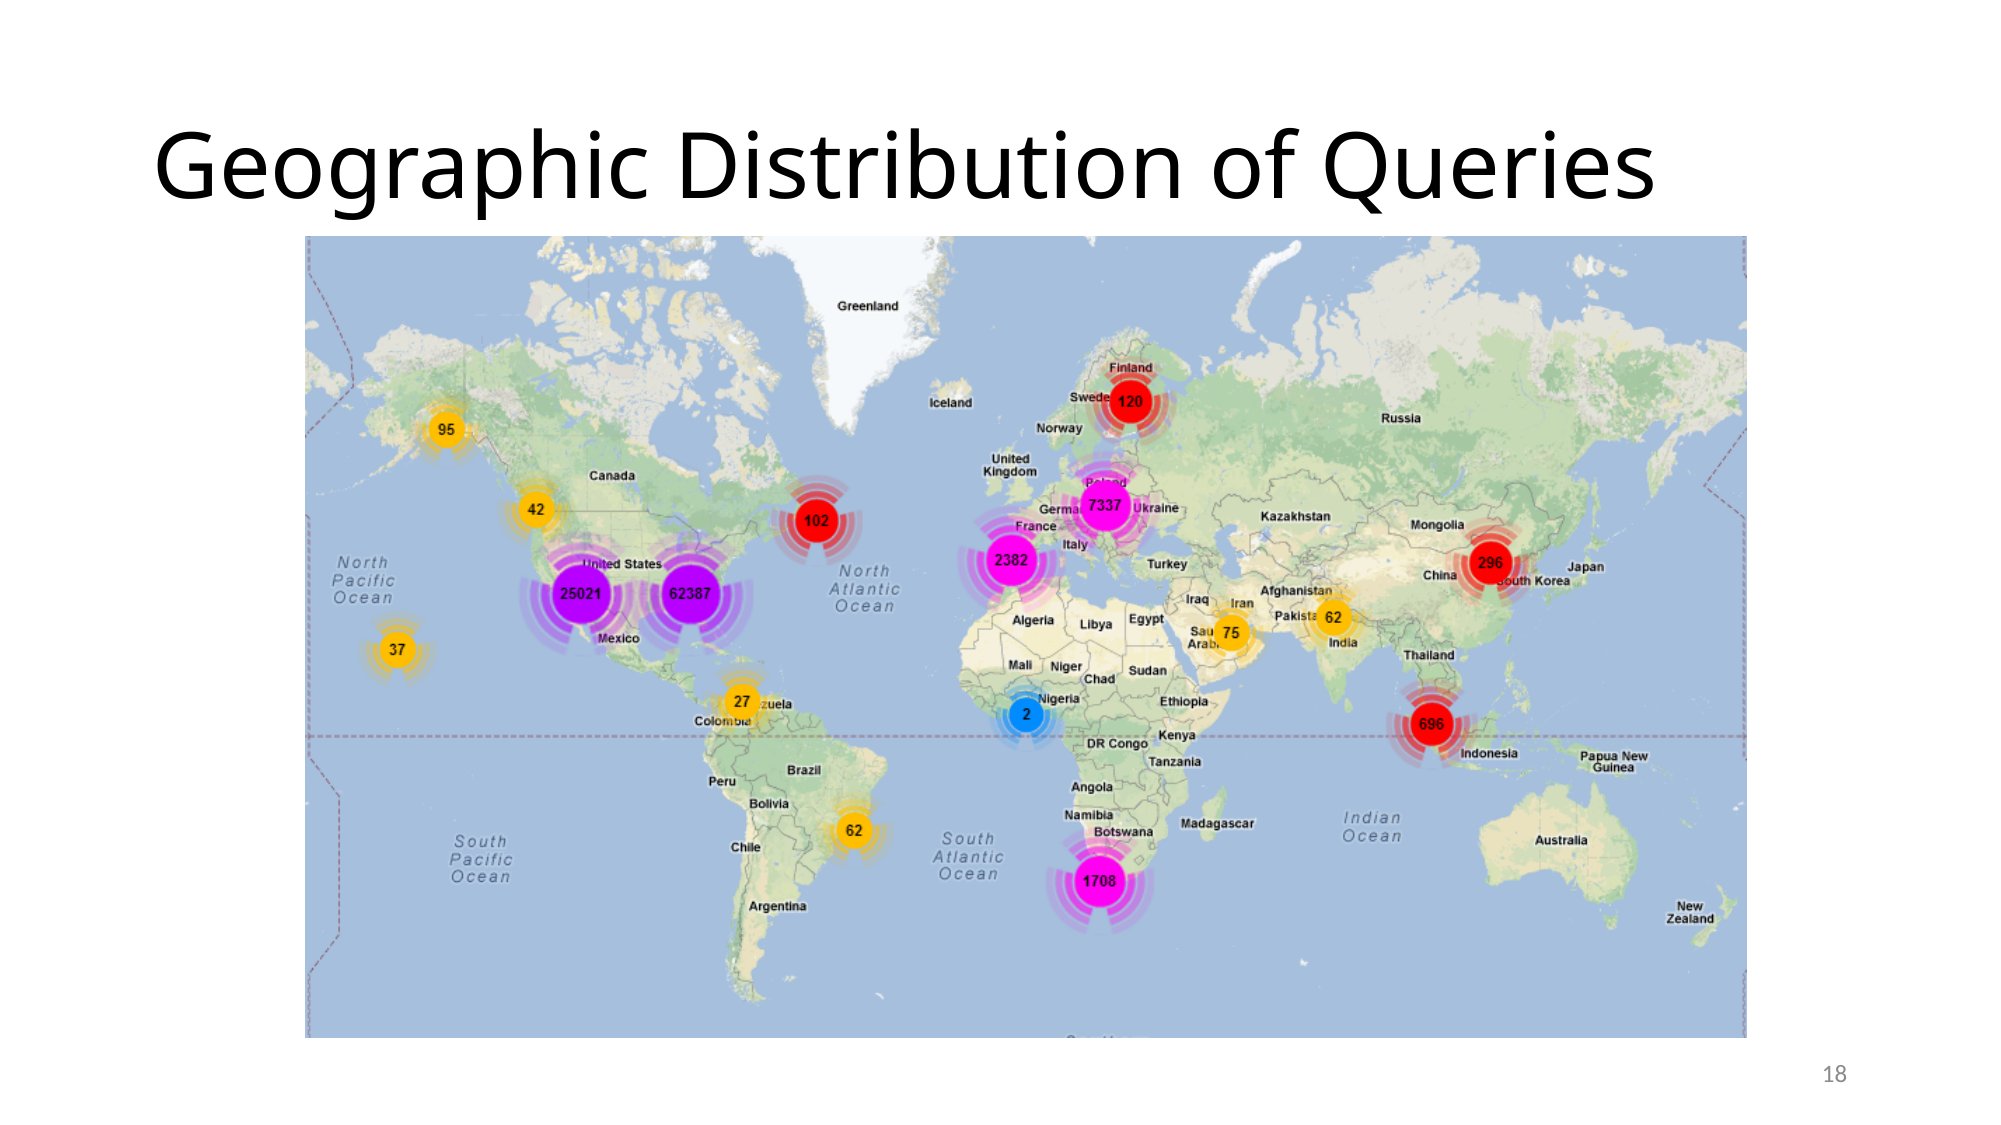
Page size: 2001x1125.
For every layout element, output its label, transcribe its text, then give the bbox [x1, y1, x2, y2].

title Geographic Distribution of Queries [137, 59, 1863, 278]
slide_number 18 [1412, 1042, 1863, 1103]
picture [305, 236, 1747, 1038]
